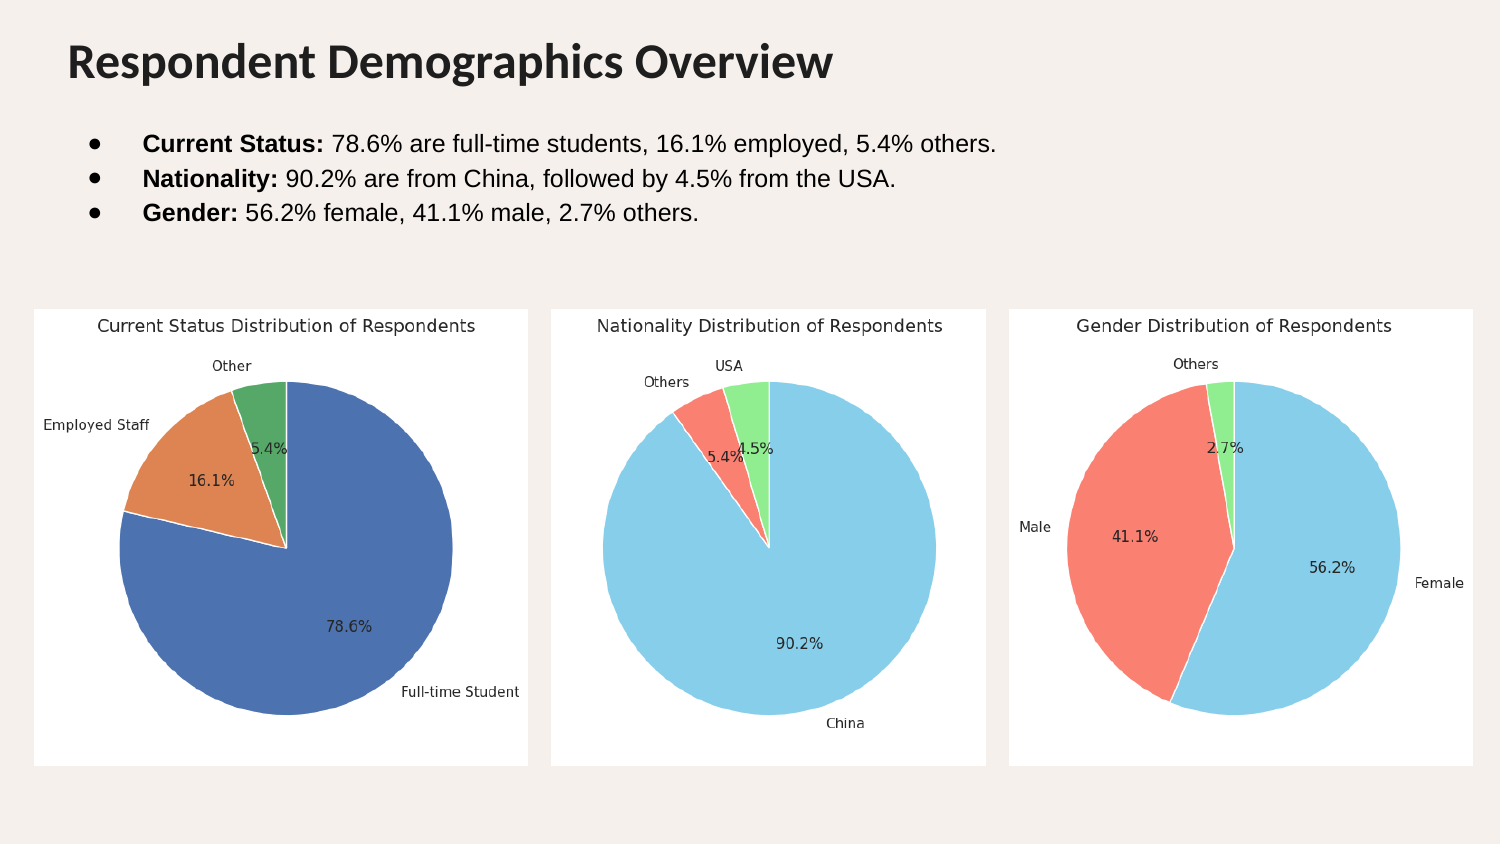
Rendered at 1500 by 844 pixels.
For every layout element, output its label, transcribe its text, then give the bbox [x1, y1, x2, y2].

picture [1009, 309, 1473, 766]
title Respondent Demographics Overview [56, 0, 945, 117]
list Current Status: 78.6% are full-time students, 16.1% employed, 5.4% others. Nationality: 90.2% are from China, followed by 4.5% from the USA. Gender: 56.2% female, 41.1% male, 2.7% others. [56, 117, 1320, 310]
picture [551, 309, 986, 766]
picture [34, 309, 528, 766]
